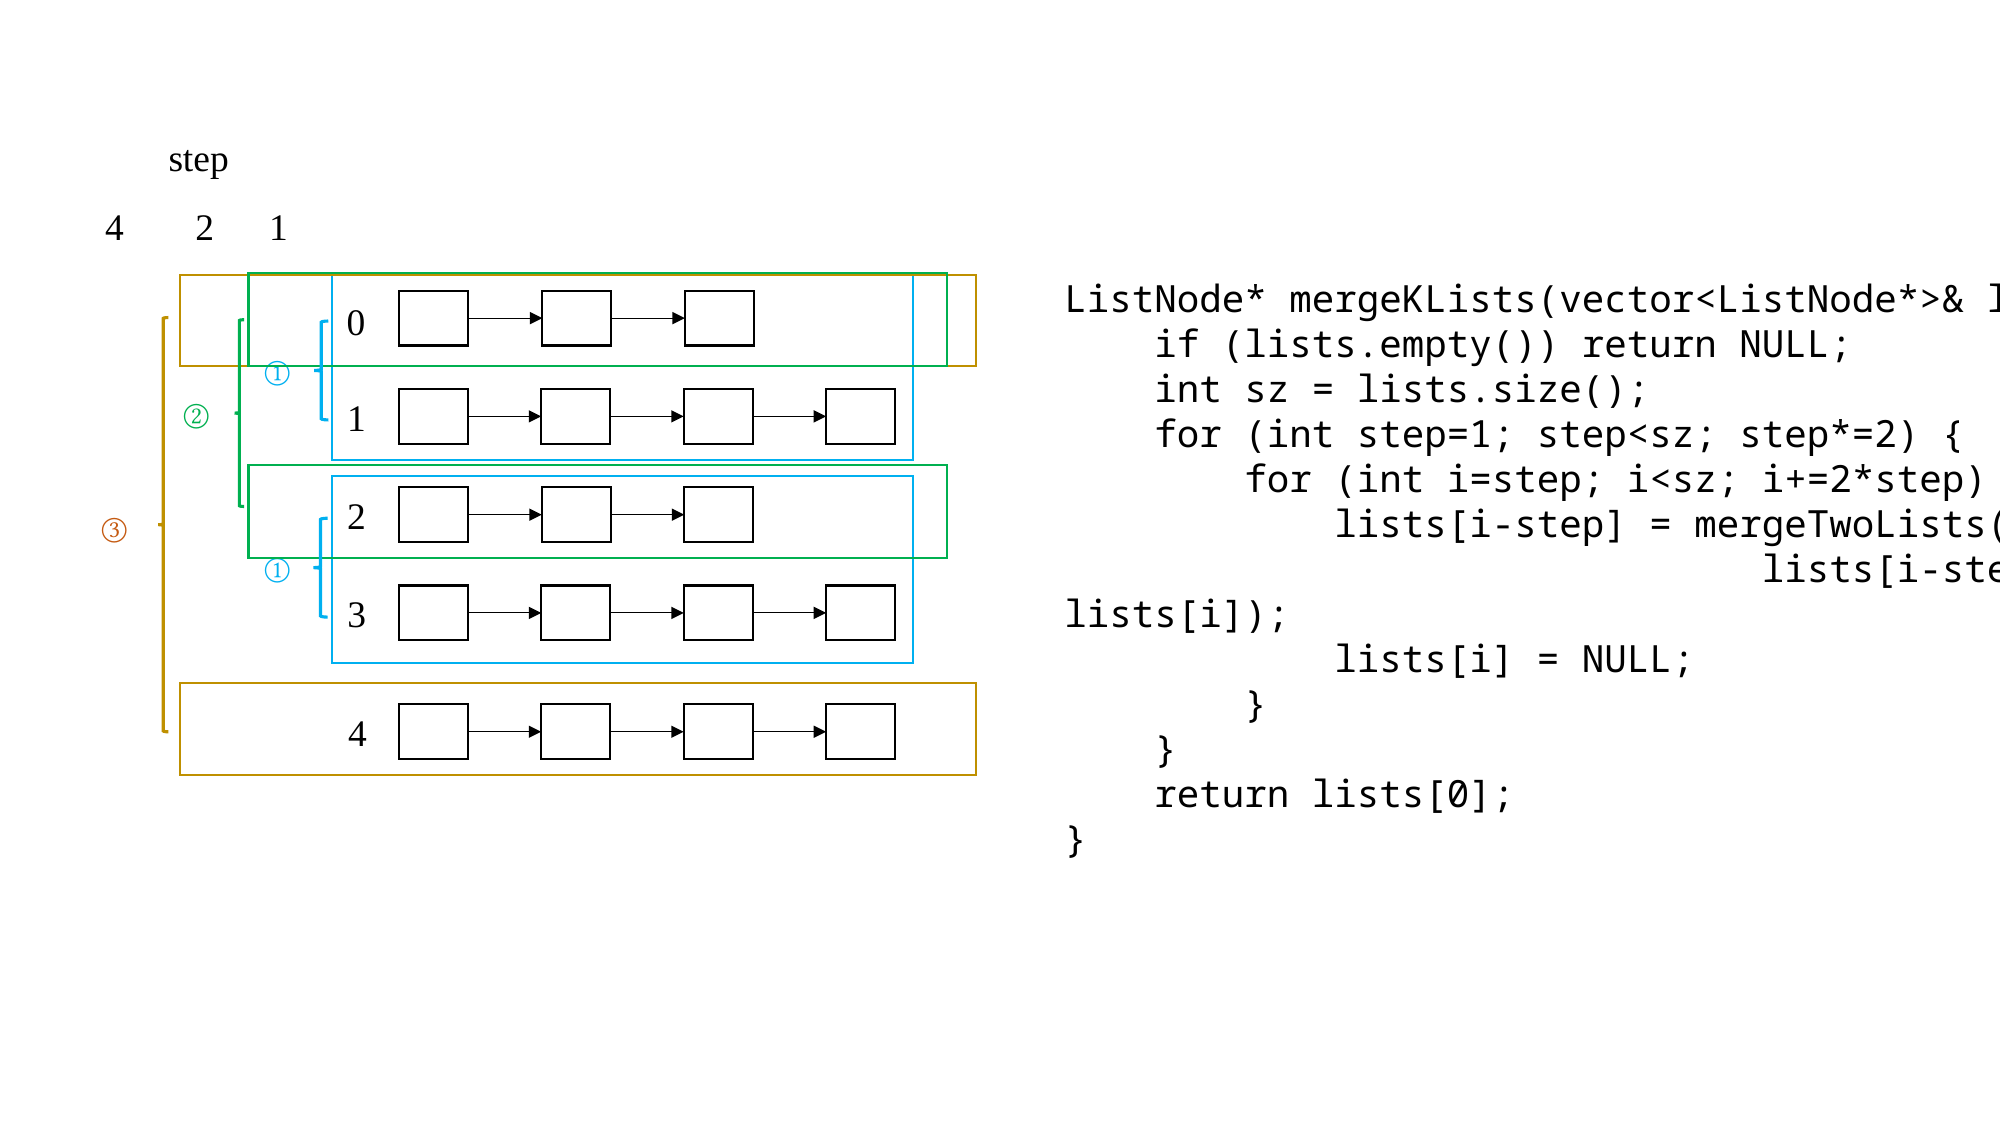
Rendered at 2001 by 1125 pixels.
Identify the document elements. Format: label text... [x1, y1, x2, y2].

text_box 2 [180, 195, 230, 256]
text_box ③ [85, 497, 144, 558]
text_box [247, 272, 948, 367]
text_box [234, 319, 245, 507]
text_box [331, 559, 914, 664]
text_box [948, 274, 977, 367]
text_box [331, 367, 914, 461]
text_box ① [248, 367, 307, 401]
text_box [179, 274, 247, 367]
text_box 1 [254, 195, 303, 256]
text_box ListNode* mergeKLists(vector<ListNode*>& lists) { if (lists.empty()) return NULL; int sz = lists.size(); for (int step=1; step<sz; step*=2) { for (int i=step; i<sz; i+=2*step) { lists[i-step] = mergeTwoLists( lists[i-step], lists[i]); lists[i] = NULL; } } return lists[0]; } [1049, 267, 2000, 867]
text_box ② [169, 383, 226, 444]
text_box [313, 517, 328, 618]
text_box [314, 320, 329, 421]
text_box [158, 317, 169, 733]
text_box [179, 682, 977, 776]
text_box 4 [90, 195, 139, 256]
text_box step [153, 126, 245, 187]
text_box [247, 464, 948, 559]
text_box ① [248, 559, 307, 598]
